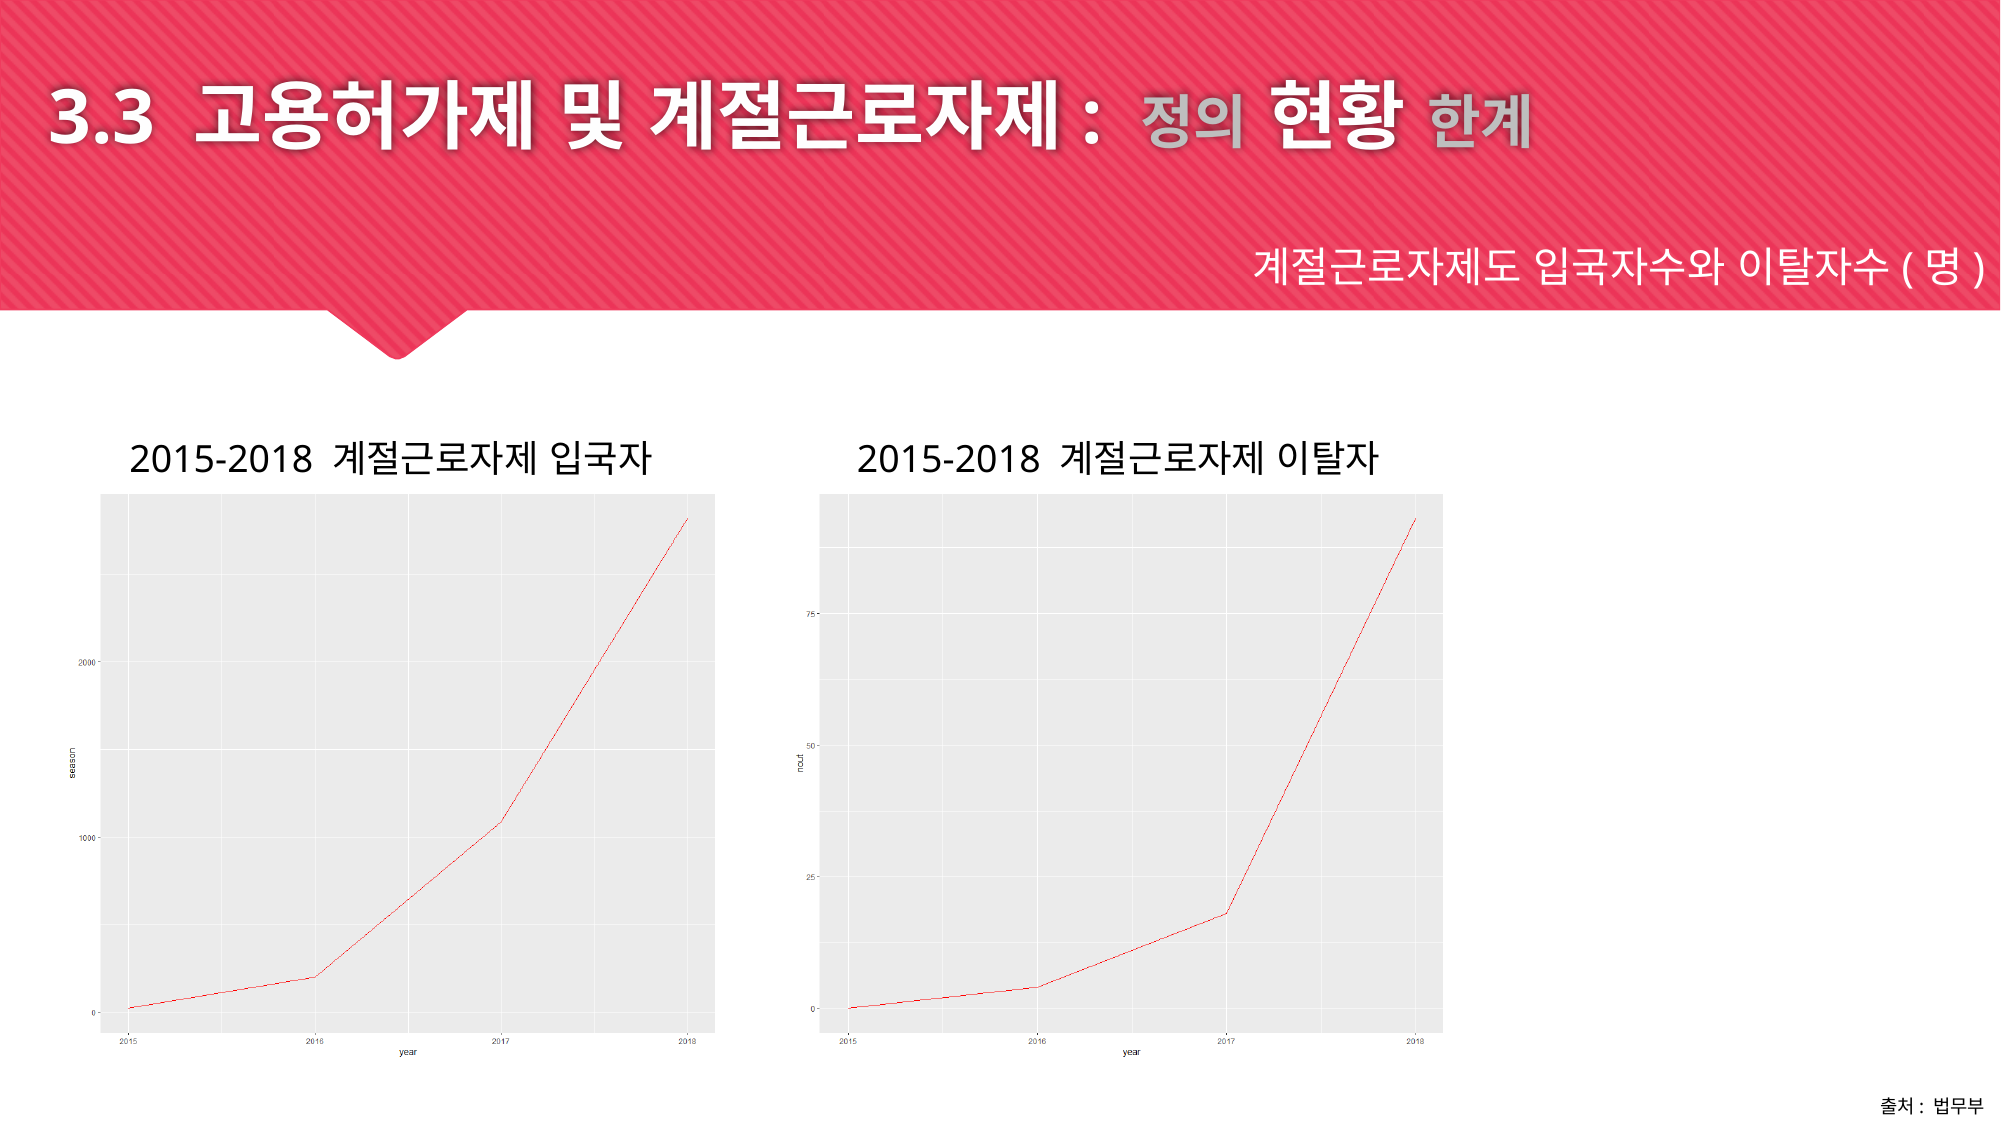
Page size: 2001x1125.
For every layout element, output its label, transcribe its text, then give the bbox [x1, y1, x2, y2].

picture [789, 489, 1448, 1061]
text_box 출처: 법무부 [1208, 1087, 2000, 1125]
text_box 계절근로자제도 입국자수와 이탈자수(명) [753, 233, 2000, 299]
picture [62, 489, 721, 1061]
text_box 2015-2018 계절근로자제 입국자 [114, 427, 668, 487]
text_box 3.3 고용허가제 및 계절근로자제: 정의 현황 한계 [33, 60, 1768, 220]
text_box 2015-2018 계절근로자제 이탈자 [842, 427, 1396, 487]
